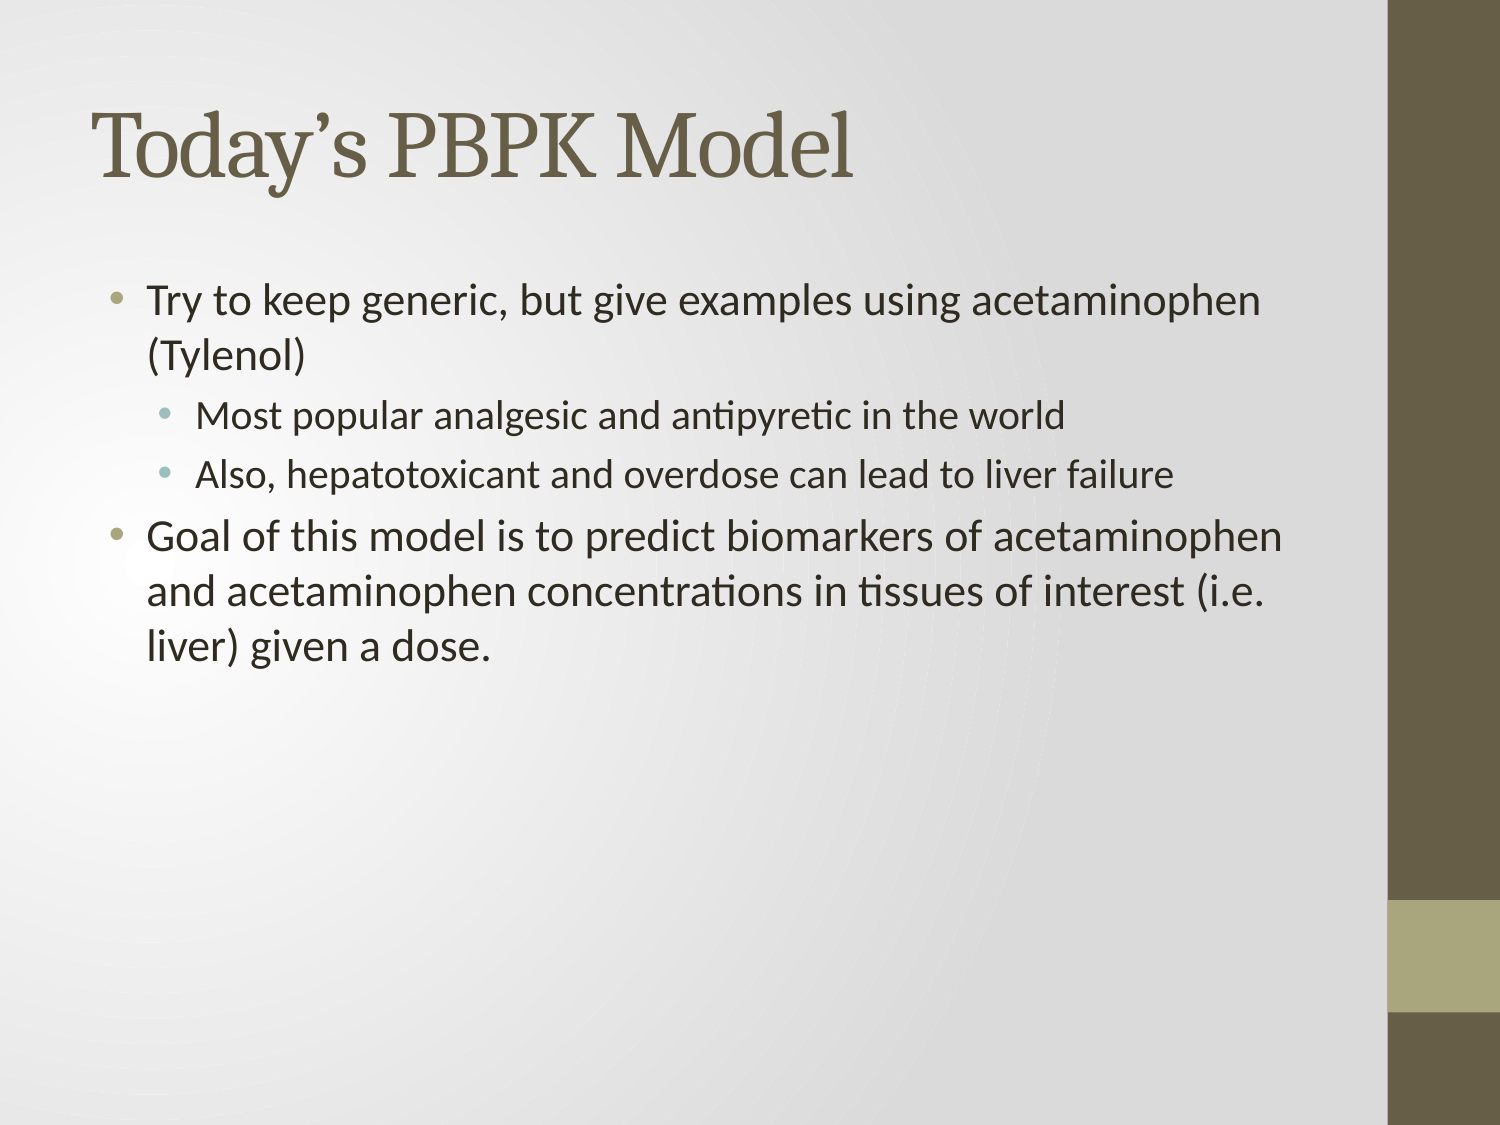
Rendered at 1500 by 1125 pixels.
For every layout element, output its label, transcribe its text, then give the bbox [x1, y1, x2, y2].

list Try to keep generic, but give examples using acetaminophen (Tylenol) Most popular analgesic and antipyretic in the world Also, hepatotoxicant and overdose can lead to liver failure Goal of this model is to predict biomarkers of acetaminophen and acetaminophen concentrations in tissues of interest (i.e. liver) given a dose. [75, 262, 1325, 1050]
title Today’s PBPK Model [75, 45, 1325, 233]
